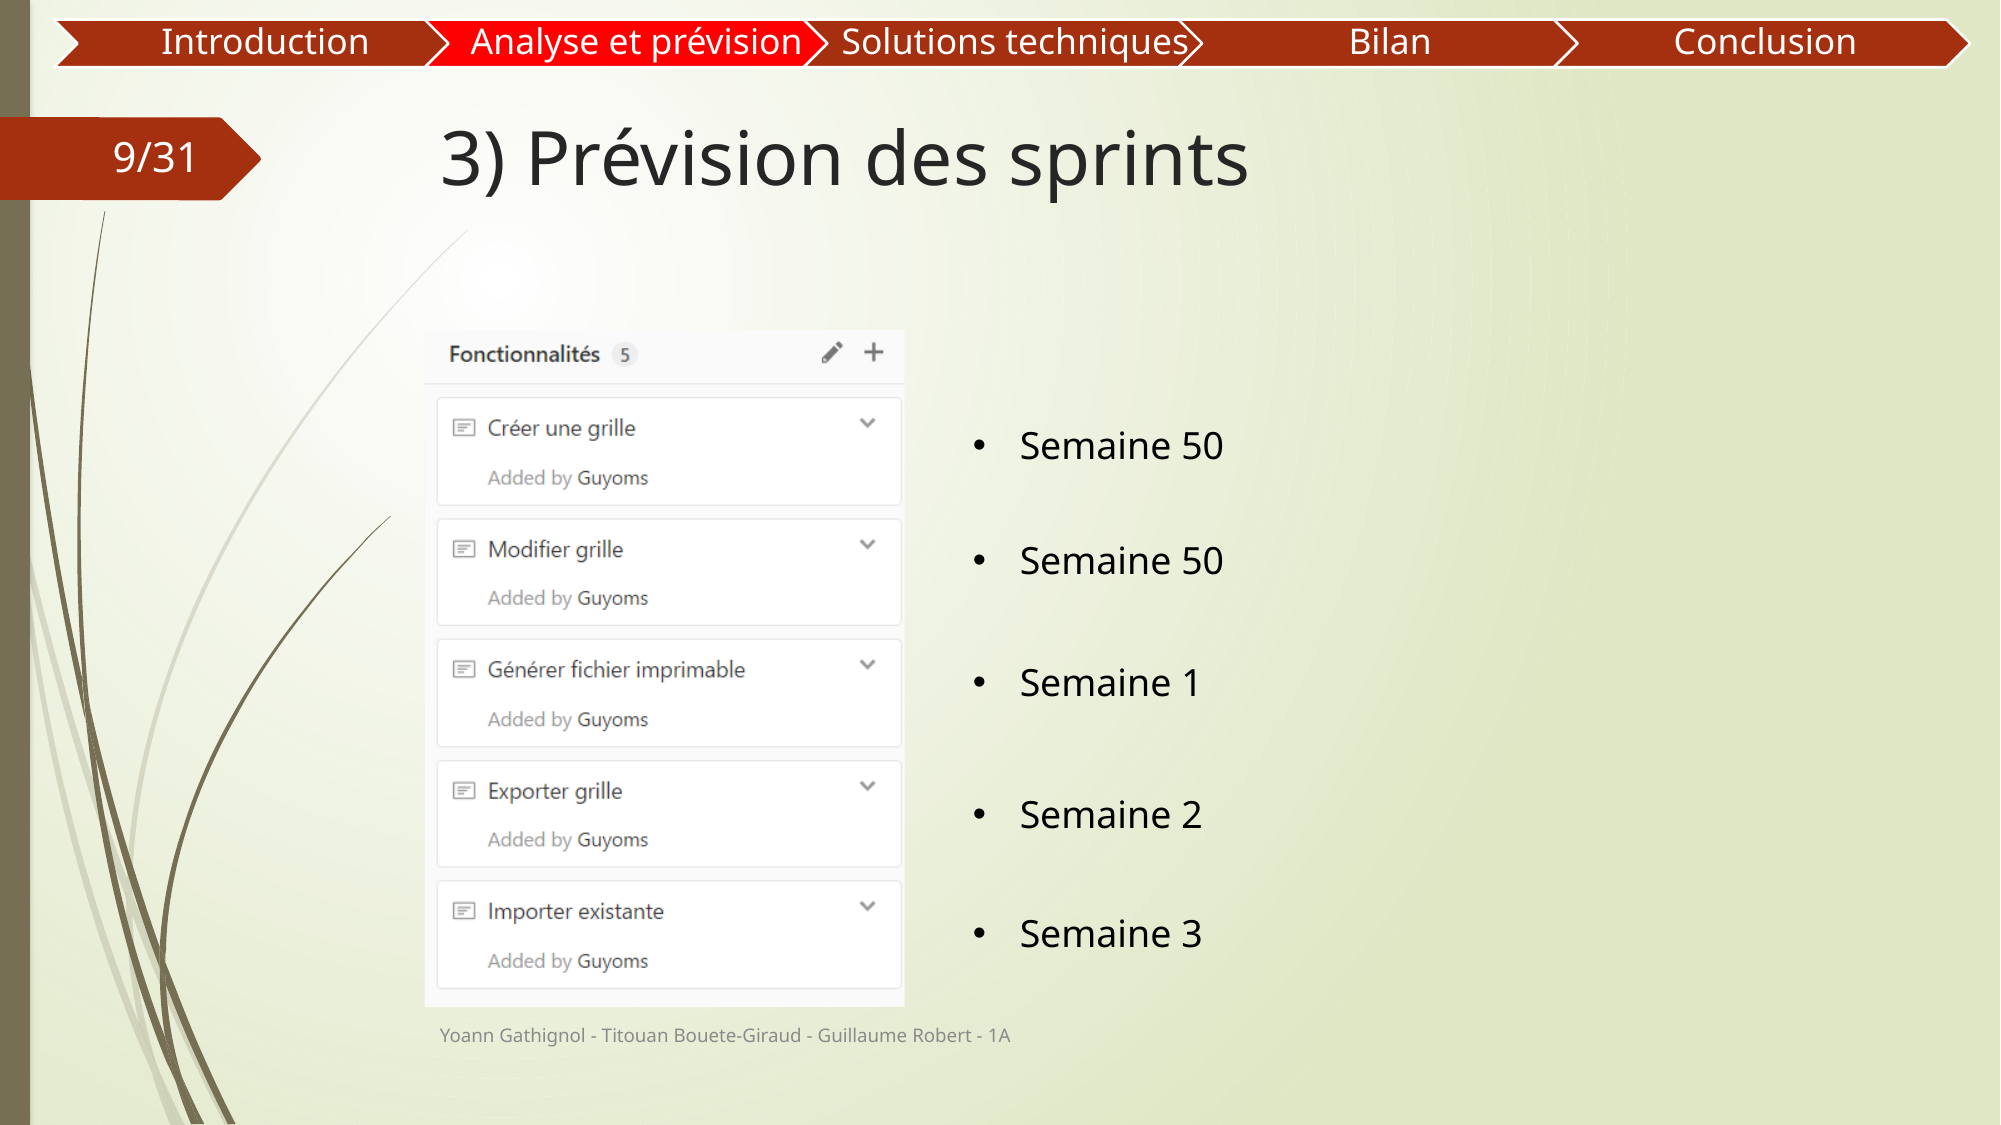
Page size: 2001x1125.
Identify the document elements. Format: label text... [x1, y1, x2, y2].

text_box Semaine 1 [958, 651, 1469, 783]
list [424, 330, 905, 1007]
text_box Semaine 3 [958, 902, 1469, 1006]
title 3) Prévision des sprints [425, 102, 1888, 313]
slide_number 9/31 [50, 129, 216, 190]
text_box Semaine 50 [958, 529, 1469, 651]
footer Yoann Gathignol - Titouan Bouete-Giraud - Guillaume Robert - 1A [424, 1006, 1675, 1067]
text_box Semaine 2 [958, 783, 1469, 902]
text_box Semaine 50 [958, 414, 1469, 529]
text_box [53, 19, 1971, 68]
